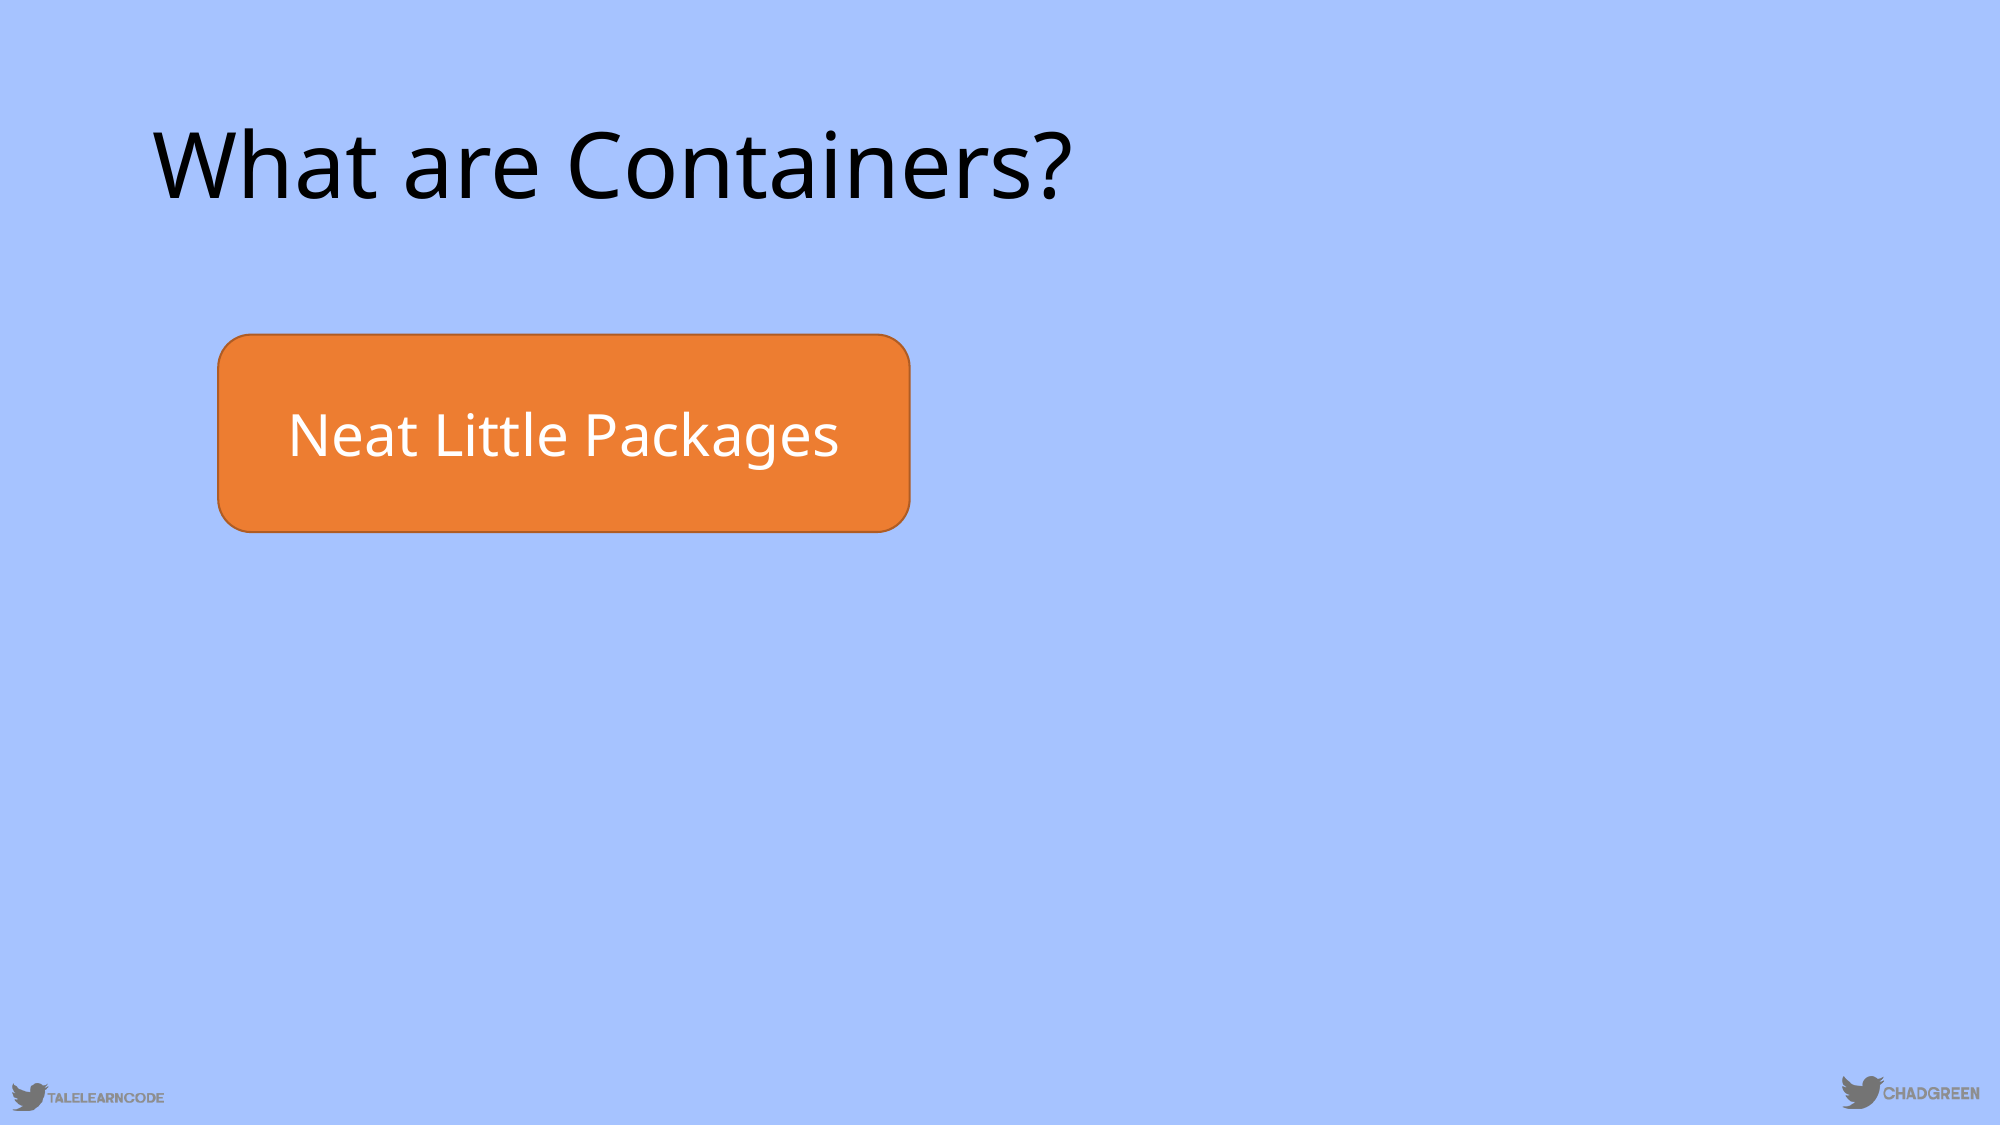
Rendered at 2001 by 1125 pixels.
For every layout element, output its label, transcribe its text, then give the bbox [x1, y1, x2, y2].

text_box Neat Little Packages [217, 333, 911, 534]
title What are Containers? [137, 59, 1863, 278]
